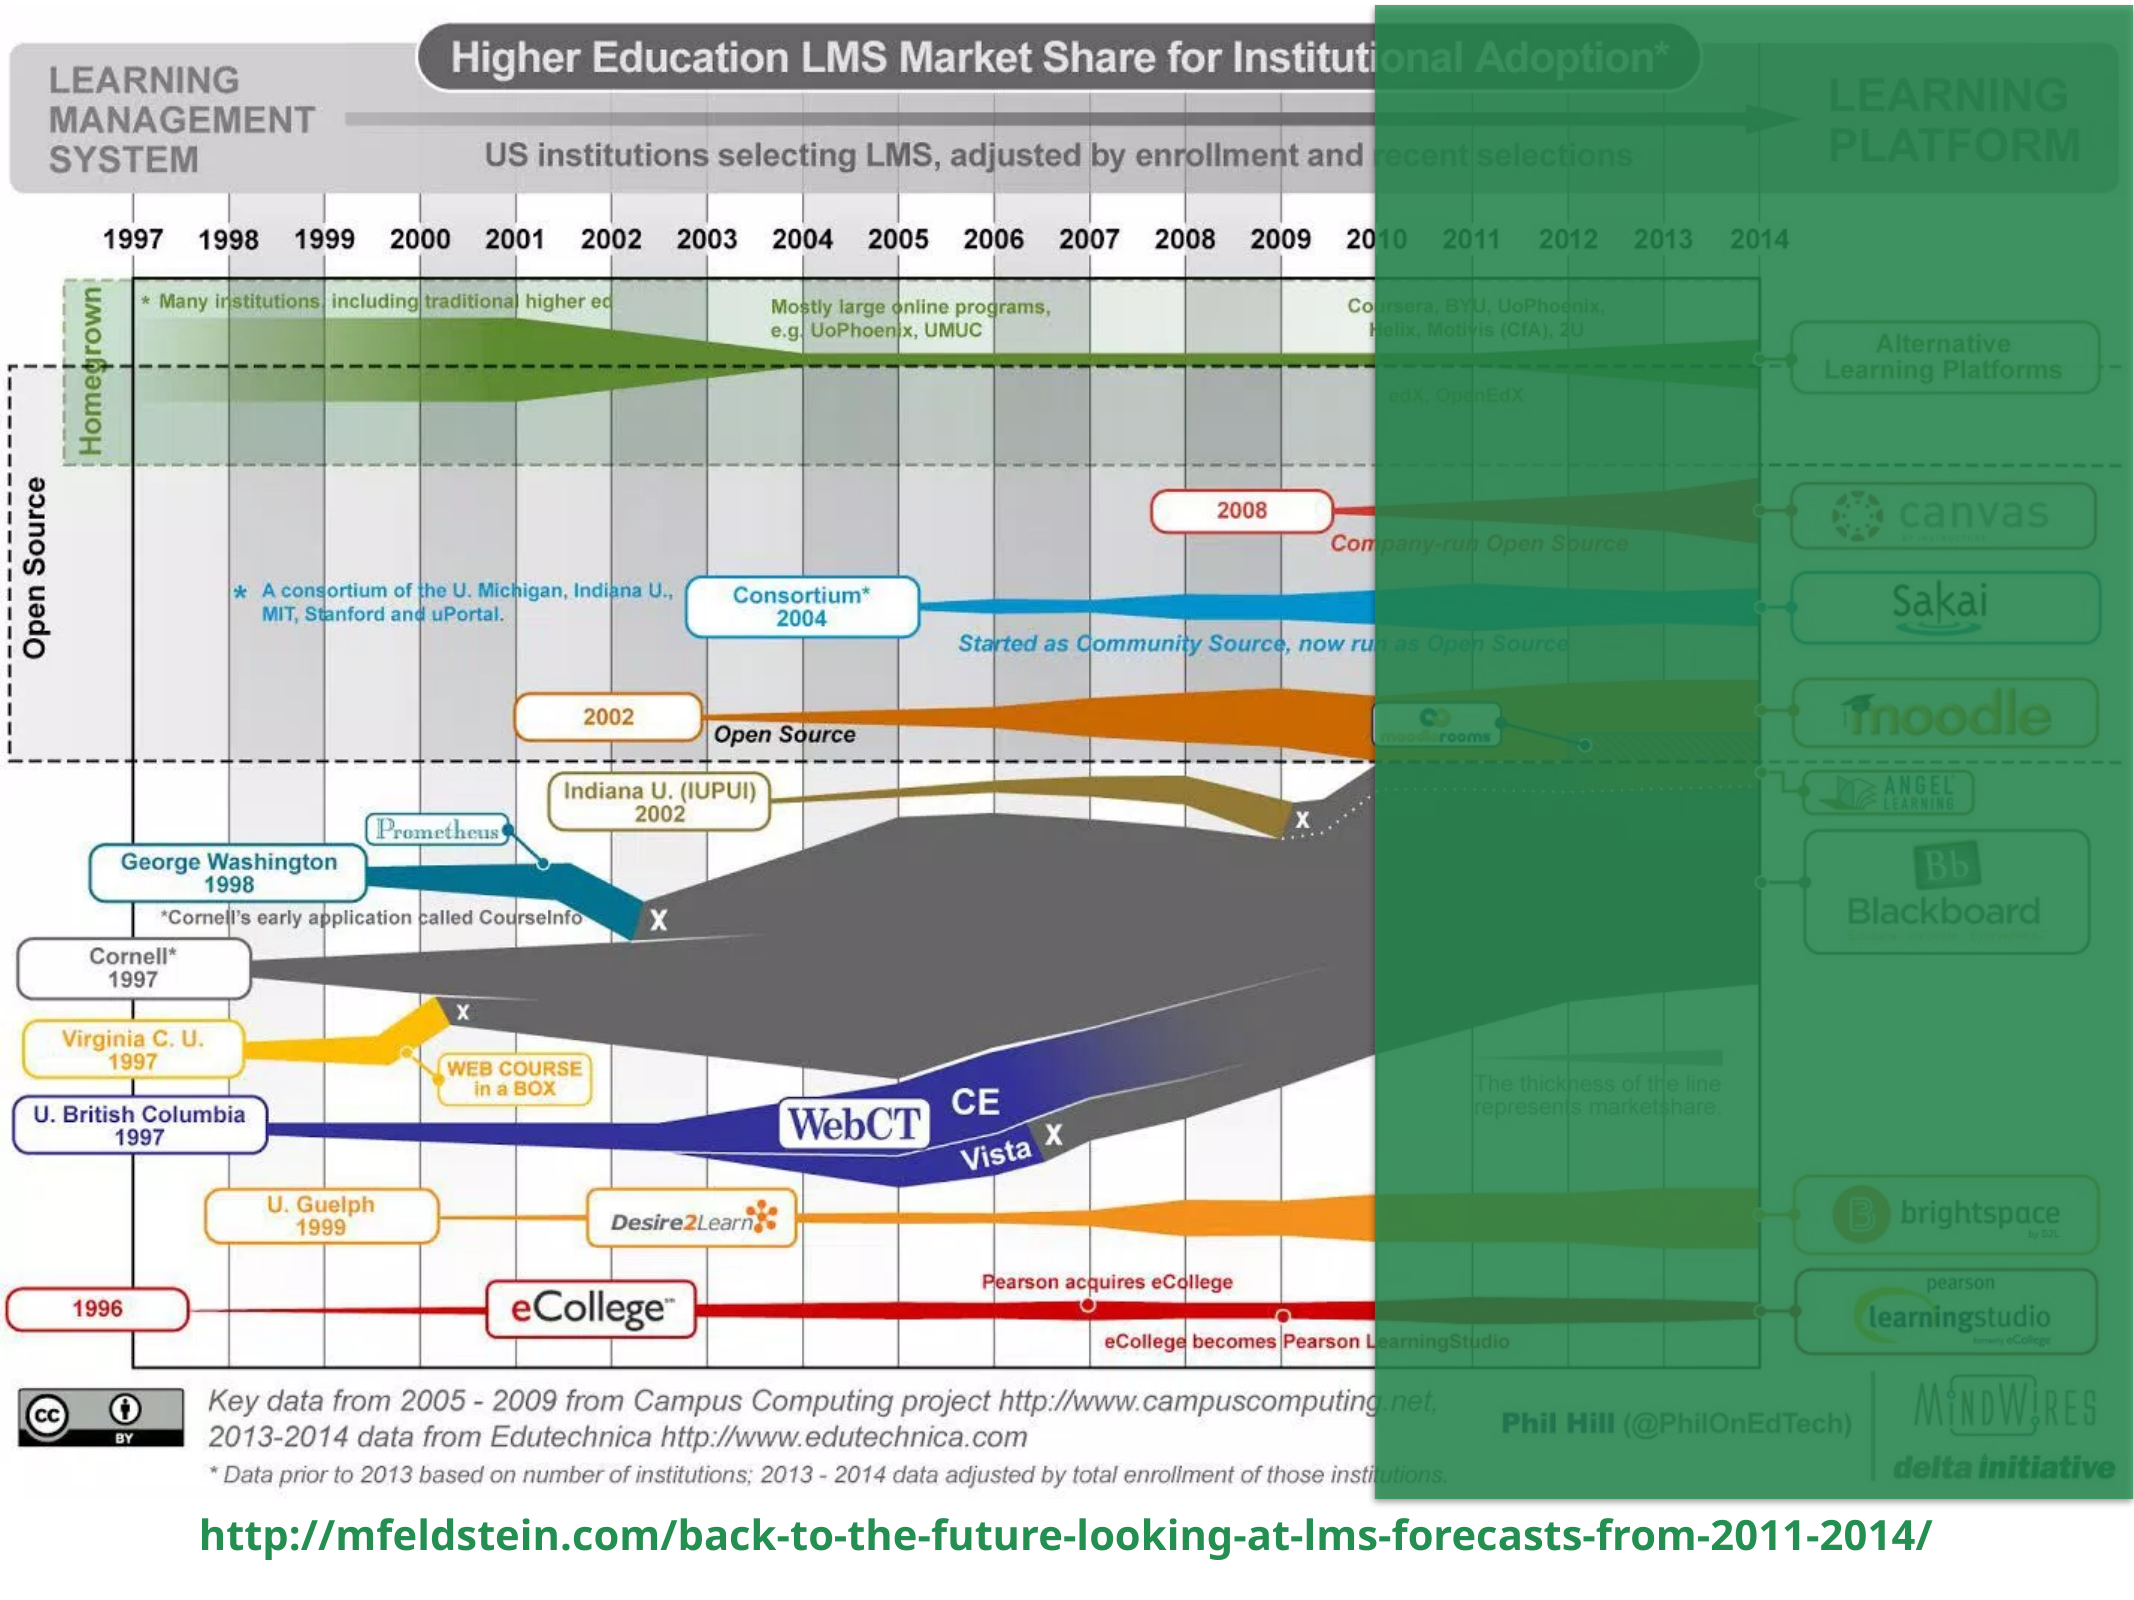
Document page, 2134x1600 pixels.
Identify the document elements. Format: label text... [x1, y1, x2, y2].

picture [0, 4, 2134, 1500]
text_box http://mfeldstein.com/back-to-the-future-looking-at-lms-forecasts-from-2011-2014/ [0, 1504, 2134, 1566]
